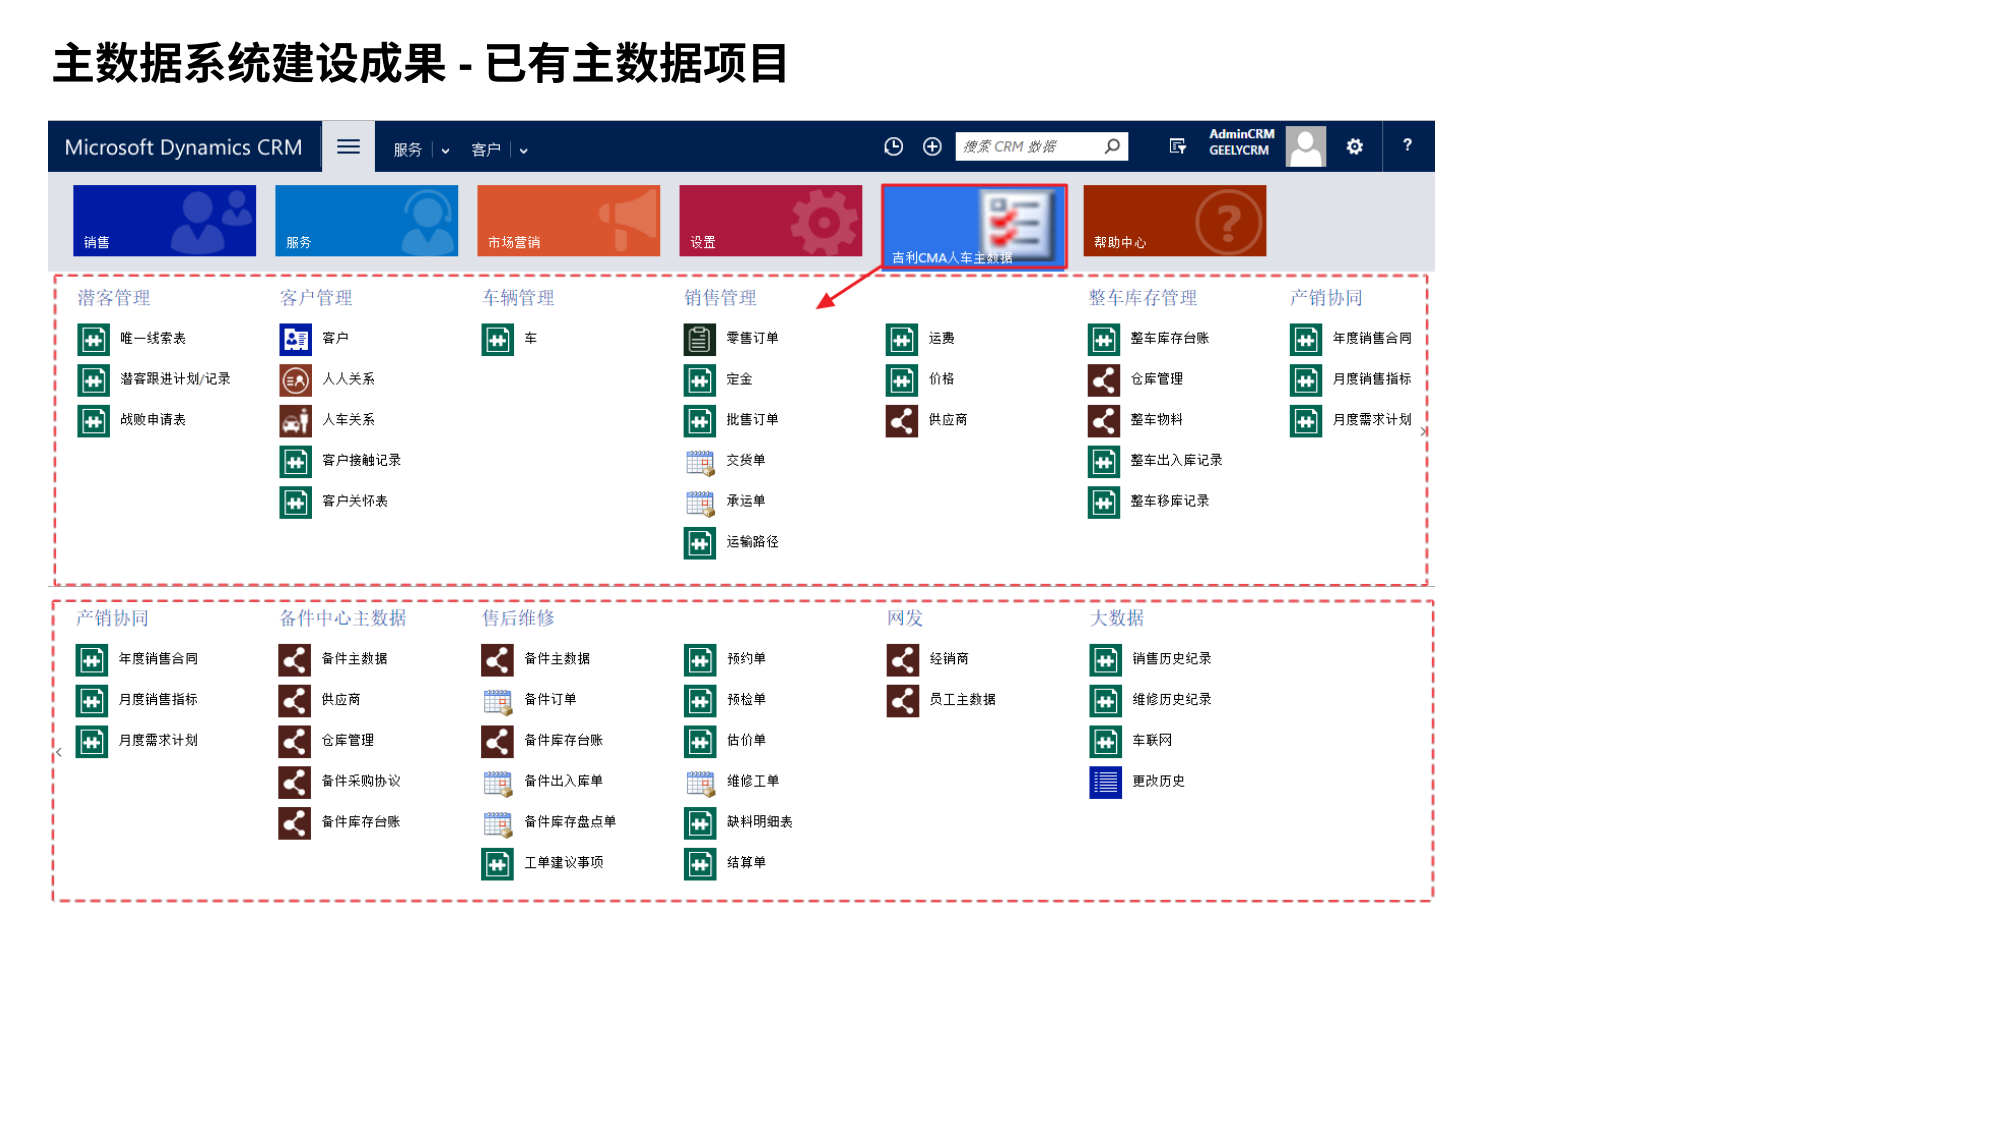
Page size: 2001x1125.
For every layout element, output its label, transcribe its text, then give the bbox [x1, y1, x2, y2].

picture [46, 592, 1438, 907]
text_box 主数据系统建设成果-已有主数据项目 [37, 28, 807, 96]
picture [48, 120, 1435, 587]
